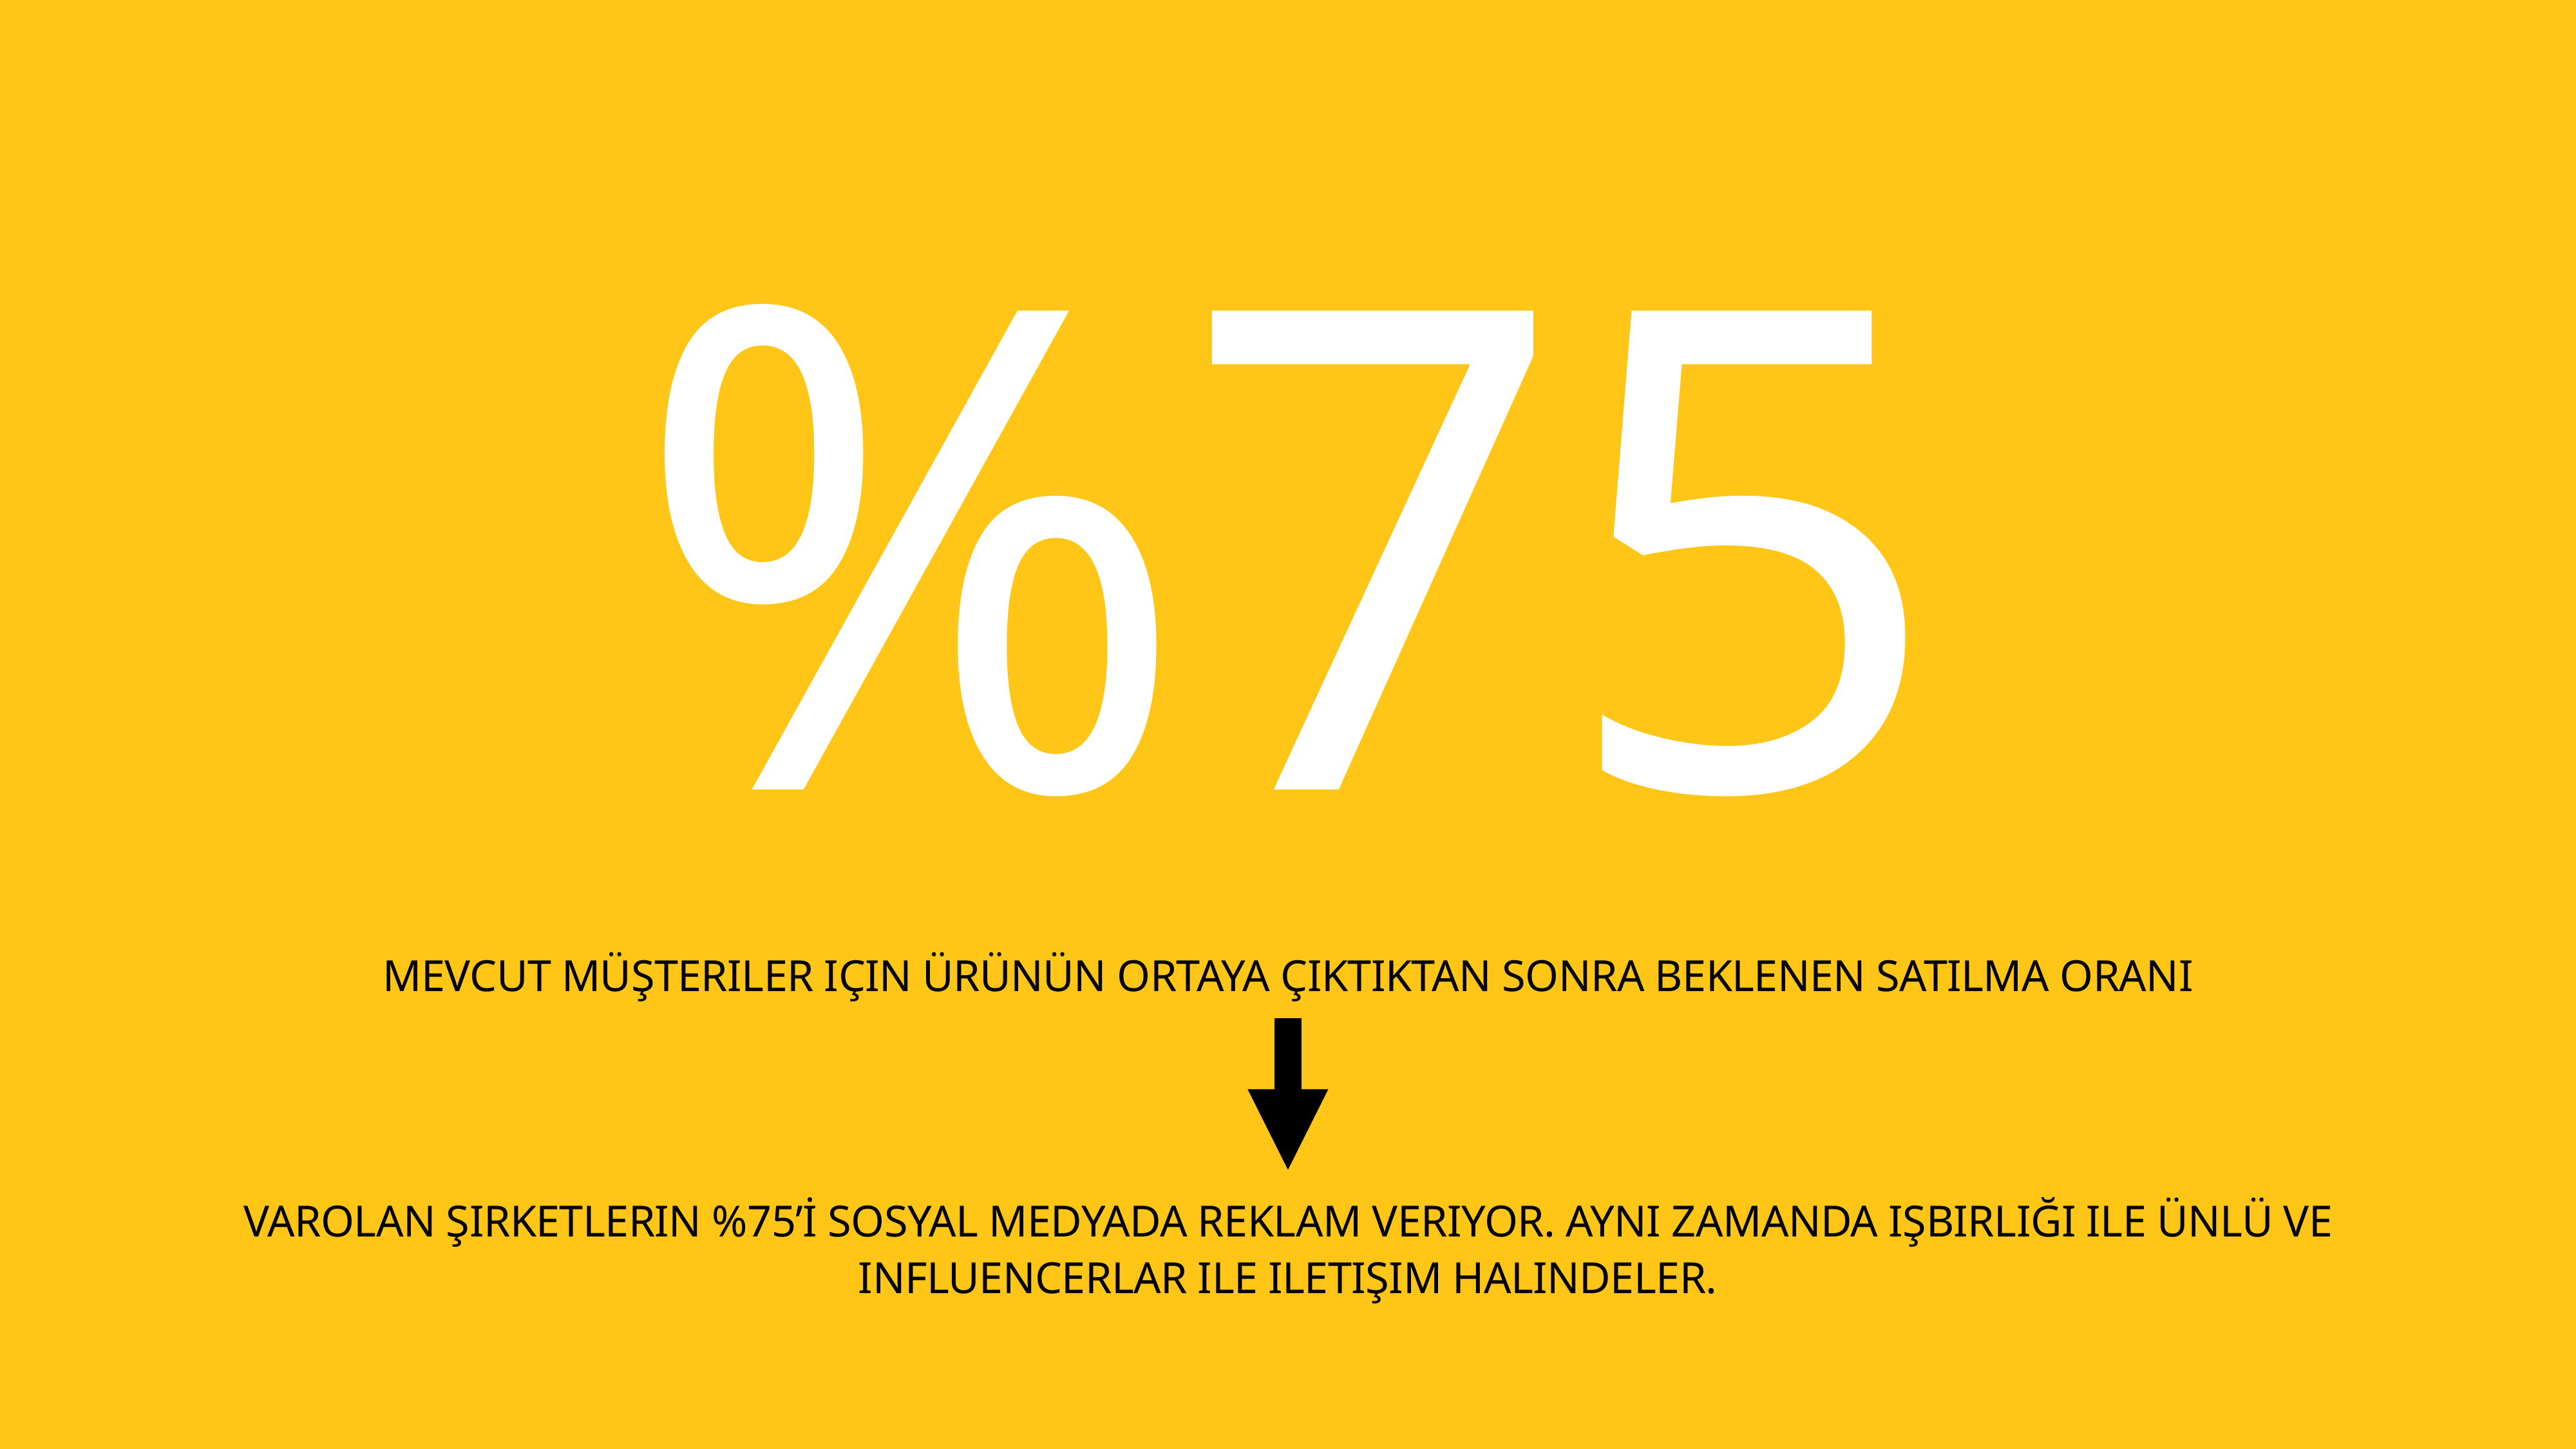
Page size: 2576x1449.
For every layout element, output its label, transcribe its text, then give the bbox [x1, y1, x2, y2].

list mevcut müşteriler için ürünün ortaya çıktıktan sonra beklenen satılma oranı [128, 937, 2448, 1005]
text_box Varolan şirketlerin %75’İ sosyal medyada reklam veriyor. aynı zamanda işbirliği ile ünlü ve influencerlar ile iletişim halindeler. [128, 1183, 2447, 1336]
list %75 [128, 103, 2448, 909]
text_box [1283, 1018, 1293, 1170]
